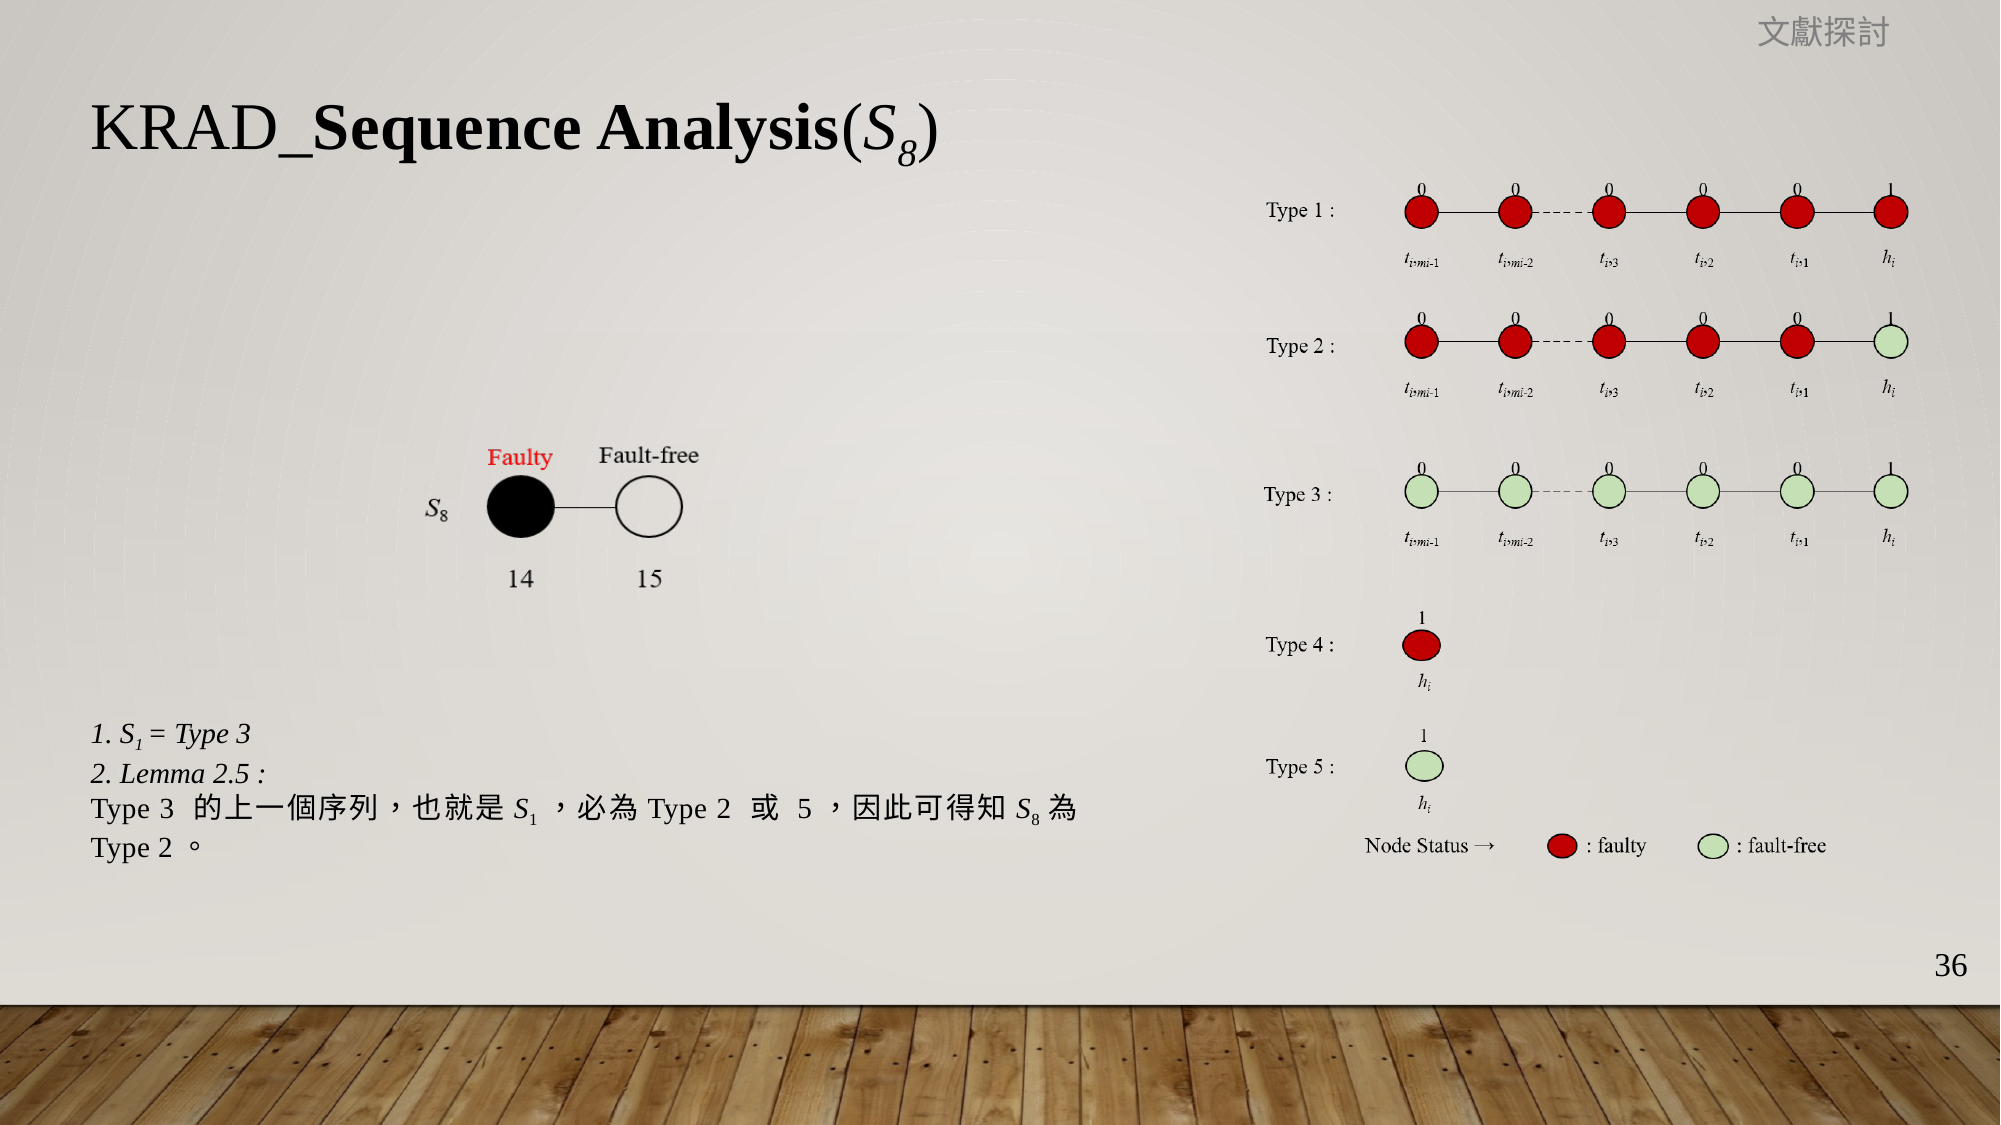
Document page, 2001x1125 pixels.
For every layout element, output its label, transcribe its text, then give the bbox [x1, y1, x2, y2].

picture [1250, 170, 1912, 871]
picture [0, 1005, 2000, 1125]
text_box 1. S1 = Type 3 2. Lemma 2.5 : Type 3 的上一個序列，也就是S1，必為Type 2 或 5，因此可得知S8為 Type 2。 [75, 706, 1094, 837]
text_box KRAD_Sequence Analysis(S8) [75, 75, 955, 181]
slide_number 36 [1910, 935, 1983, 996]
picture [399, 431, 721, 610]
text_box 文獻探討 [1665, 3, 1983, 59]
